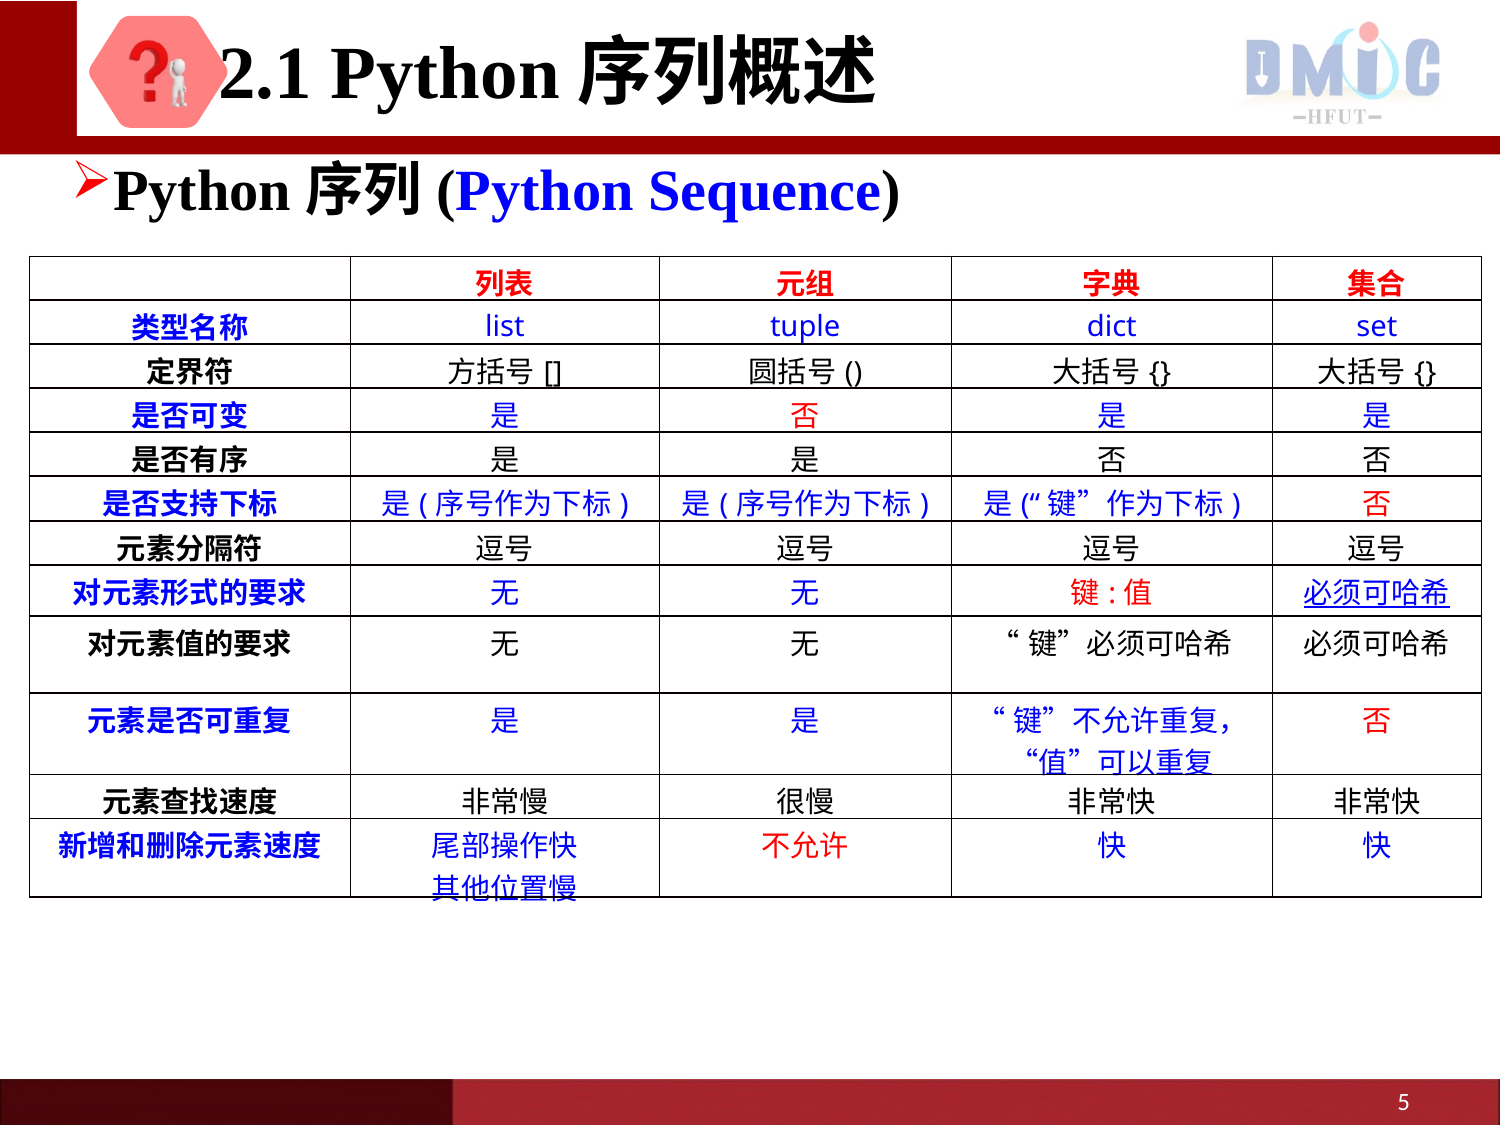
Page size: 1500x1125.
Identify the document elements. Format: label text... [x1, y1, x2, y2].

table_cell 尾部操作快 其他位置慢 [351, 819, 659, 896]
table_cell 键:值 [952, 566, 1272, 615]
table_cell 是 [1273, 389, 1481, 431]
table_cell tuple [660, 301, 951, 343]
table_cell 非常快 [952, 775, 1272, 818]
table_cell 不允许 [660, 819, 951, 896]
table_cell 类型名称 [30, 301, 350, 343]
table_cell 对元素值的要求 [30, 617, 350, 692]
table_cell “键”不允许重复，“值”可以重复 [952, 694, 1272, 774]
table_cell 逗号 [351, 522, 659, 564]
table_cell 很慢 [660, 775, 951, 818]
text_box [79, 15, 1034, 129]
table_cell 大括号{} [952, 345, 1272, 387]
table_cell 是 [660, 694, 951, 774]
table_cell 否 [1273, 477, 1481, 520]
table_cell 对元素形式的要求 [30, 566, 350, 615]
table_cell 否 [660, 389, 951, 431]
table_header [30, 257, 350, 299]
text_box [1210, 21, 1472, 132]
table_cell 圆括号() [660, 345, 951, 387]
table_cell 无 [660, 566, 951, 615]
table_cell 否 [952, 433, 1272, 475]
table_cell 是 [952, 389, 1272, 431]
table_cell dict [952, 301, 1272, 343]
table_header 集合 [1273, 257, 1481, 299]
table_header 列表 [351, 257, 659, 299]
picture [0, 1079, 1500, 1125]
table_cell 逗号 [660, 522, 951, 564]
table_cell 逗号 [952, 522, 1272, 564]
table_cell 定界符 [30, 345, 350, 387]
table_cell 新增和删除元素速度 [30, 819, 350, 896]
table_cell 快 [952, 819, 1272, 896]
slide_number 5 [1074, 1081, 1425, 1119]
table_cell 必须可哈希 [1273, 617, 1481, 692]
table_cell 是否有序 [30, 433, 350, 475]
table_cell 是 [351, 389, 659, 431]
table_cell 否 [1273, 694, 1481, 774]
table_cell 无 [351, 617, 659, 692]
table_cell 大括号{} [1273, 345, 1481, 387]
table_cell 是否支持下标 [30, 477, 350, 520]
table_cell list [351, 301, 659, 343]
table_cell 元素分隔符 [30, 522, 350, 564]
table_cell 是(序号作为下标) [351, 477, 659, 520]
table_cell 是 [660, 433, 951, 475]
table_cell 必须可哈希 [1273, 566, 1481, 615]
table_cell 逗号 [1273, 522, 1481, 564]
table_cell 非常慢 [351, 775, 659, 818]
table_cell 否 [1273, 433, 1481, 475]
table_cell “键”必须可哈希 [952, 617, 1272, 692]
table_cell 无 [351, 566, 659, 615]
table_cell 是(序号作为下标) [660, 477, 951, 520]
table_cell 是 [351, 433, 659, 475]
table_header 元组 [660, 257, 951, 299]
table_cell 无 [660, 617, 951, 692]
table_cell 方括号[] [351, 345, 659, 387]
table_cell 快 [1273, 819, 1481, 896]
table_cell set [1273, 301, 1481, 343]
table_cell 非常快 [1273, 775, 1481, 818]
text_box Python序列(Python Sequence) [56, 158, 916, 229]
table_cell 是否可变 [30, 389, 350, 431]
table_header 字典 [952, 257, 1272, 299]
table_cell 元素查找速度 [30, 775, 350, 818]
table_cell 是 [351, 694, 659, 774]
table_cell 元素是否可重复 [30, 694, 350, 774]
table_cell 是(“键”作为下标) [952, 477, 1272, 520]
